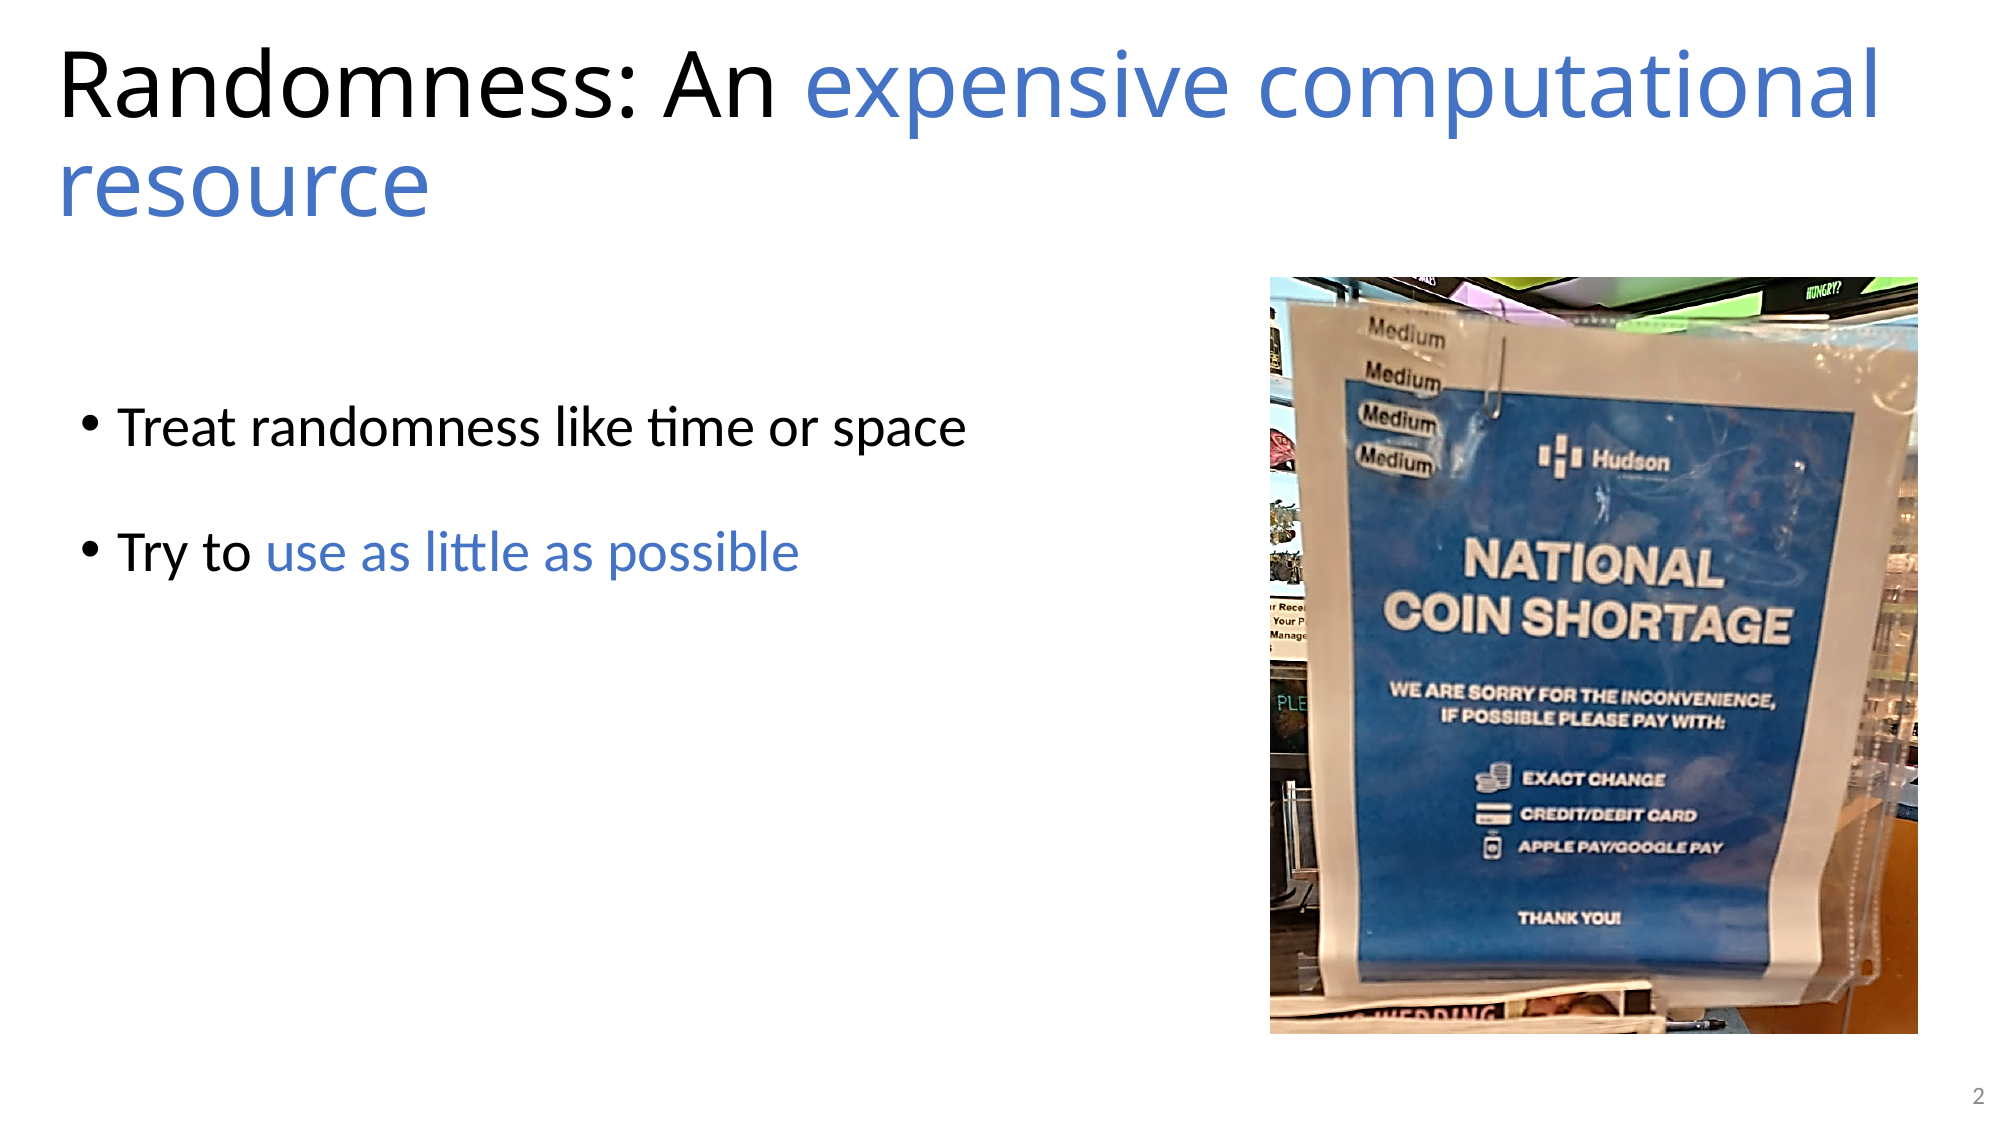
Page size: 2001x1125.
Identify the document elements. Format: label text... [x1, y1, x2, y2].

list Treat randomness like time or space Try to use as little as possible [64, 345, 1155, 1034]
picture [1270, 277, 1918, 1034]
title Randomness: An expensive computational resource [41, 28, 2000, 247]
slide_number 2 [1550, 1064, 2000, 1125]
